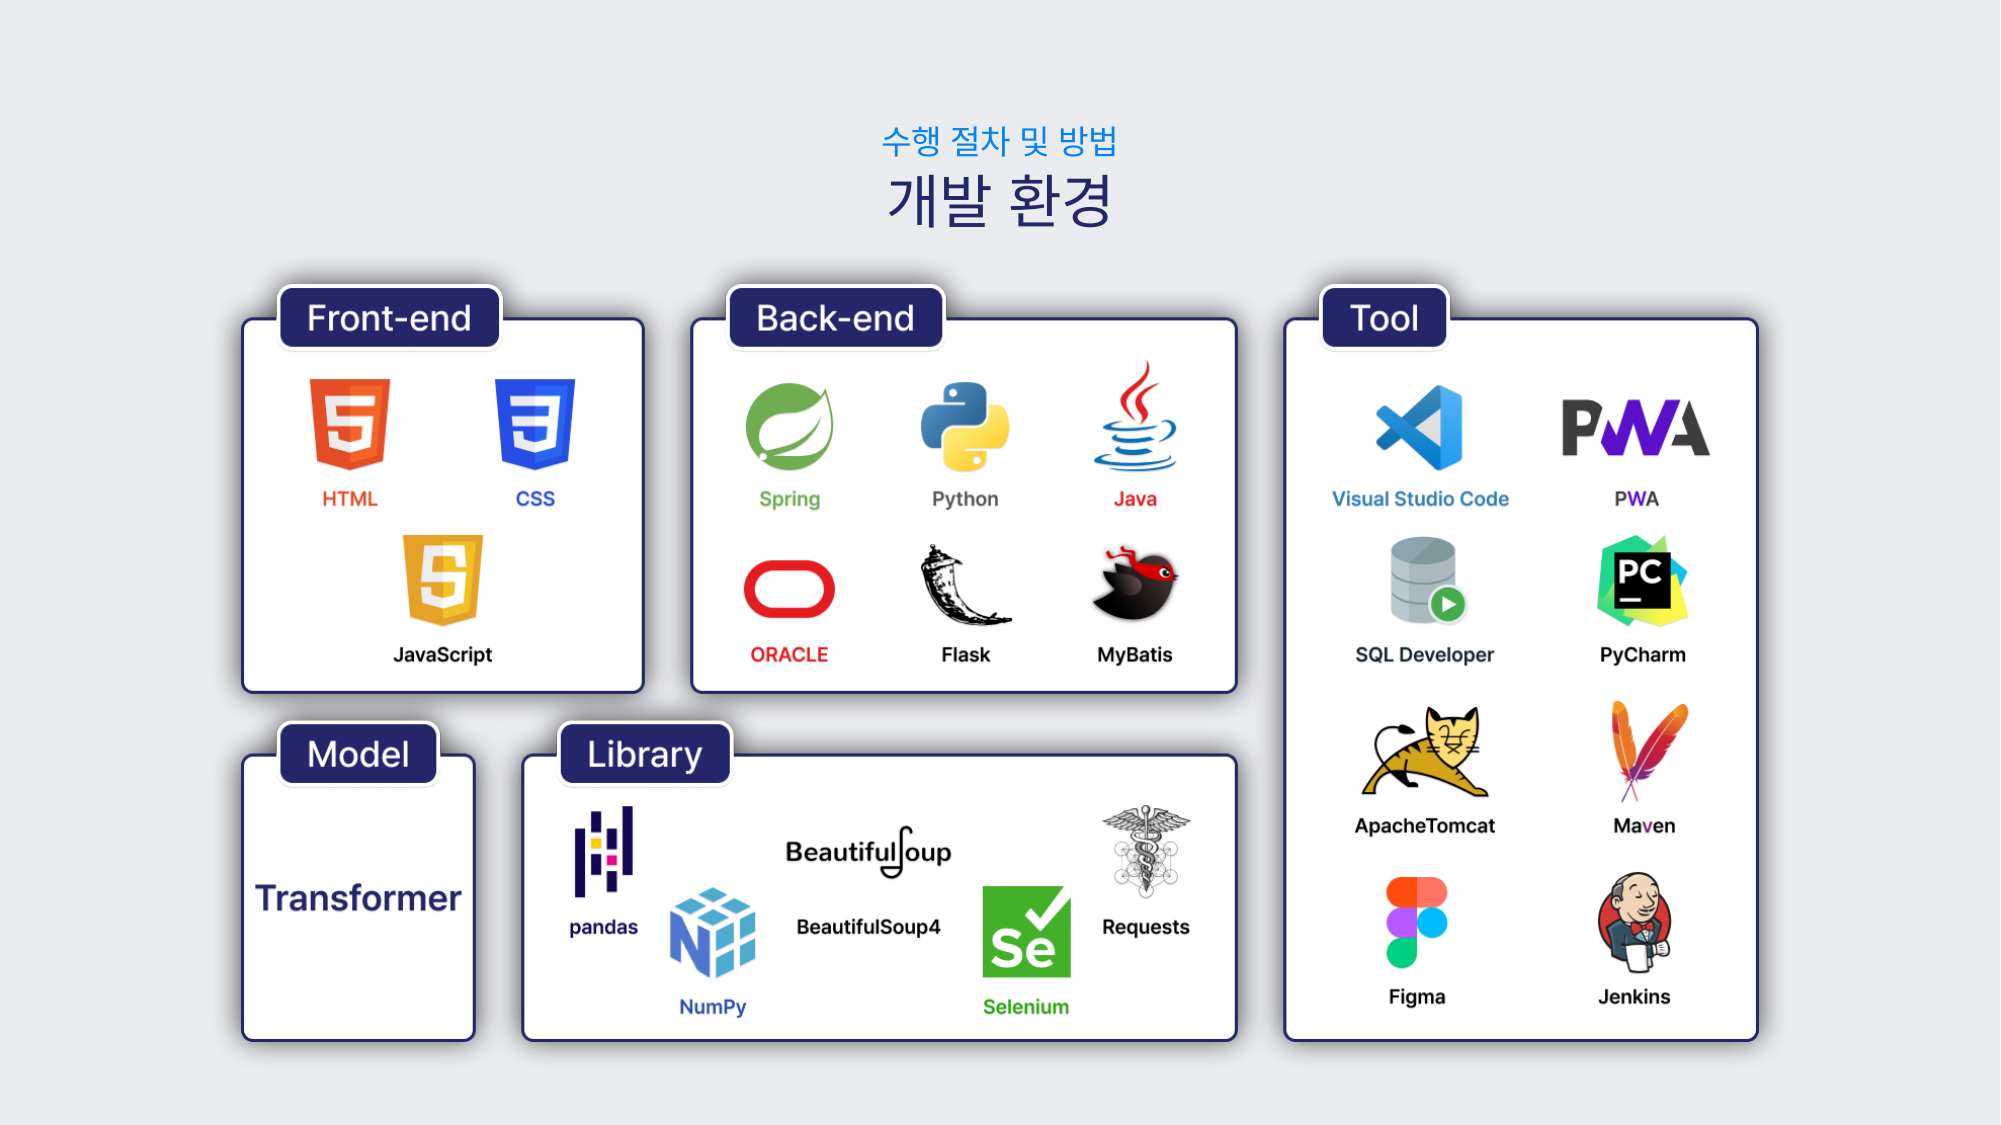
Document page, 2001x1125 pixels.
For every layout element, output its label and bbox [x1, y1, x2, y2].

picture [241, 284, 1759, 1042]
text_box [888, 120, 1113, 236]
